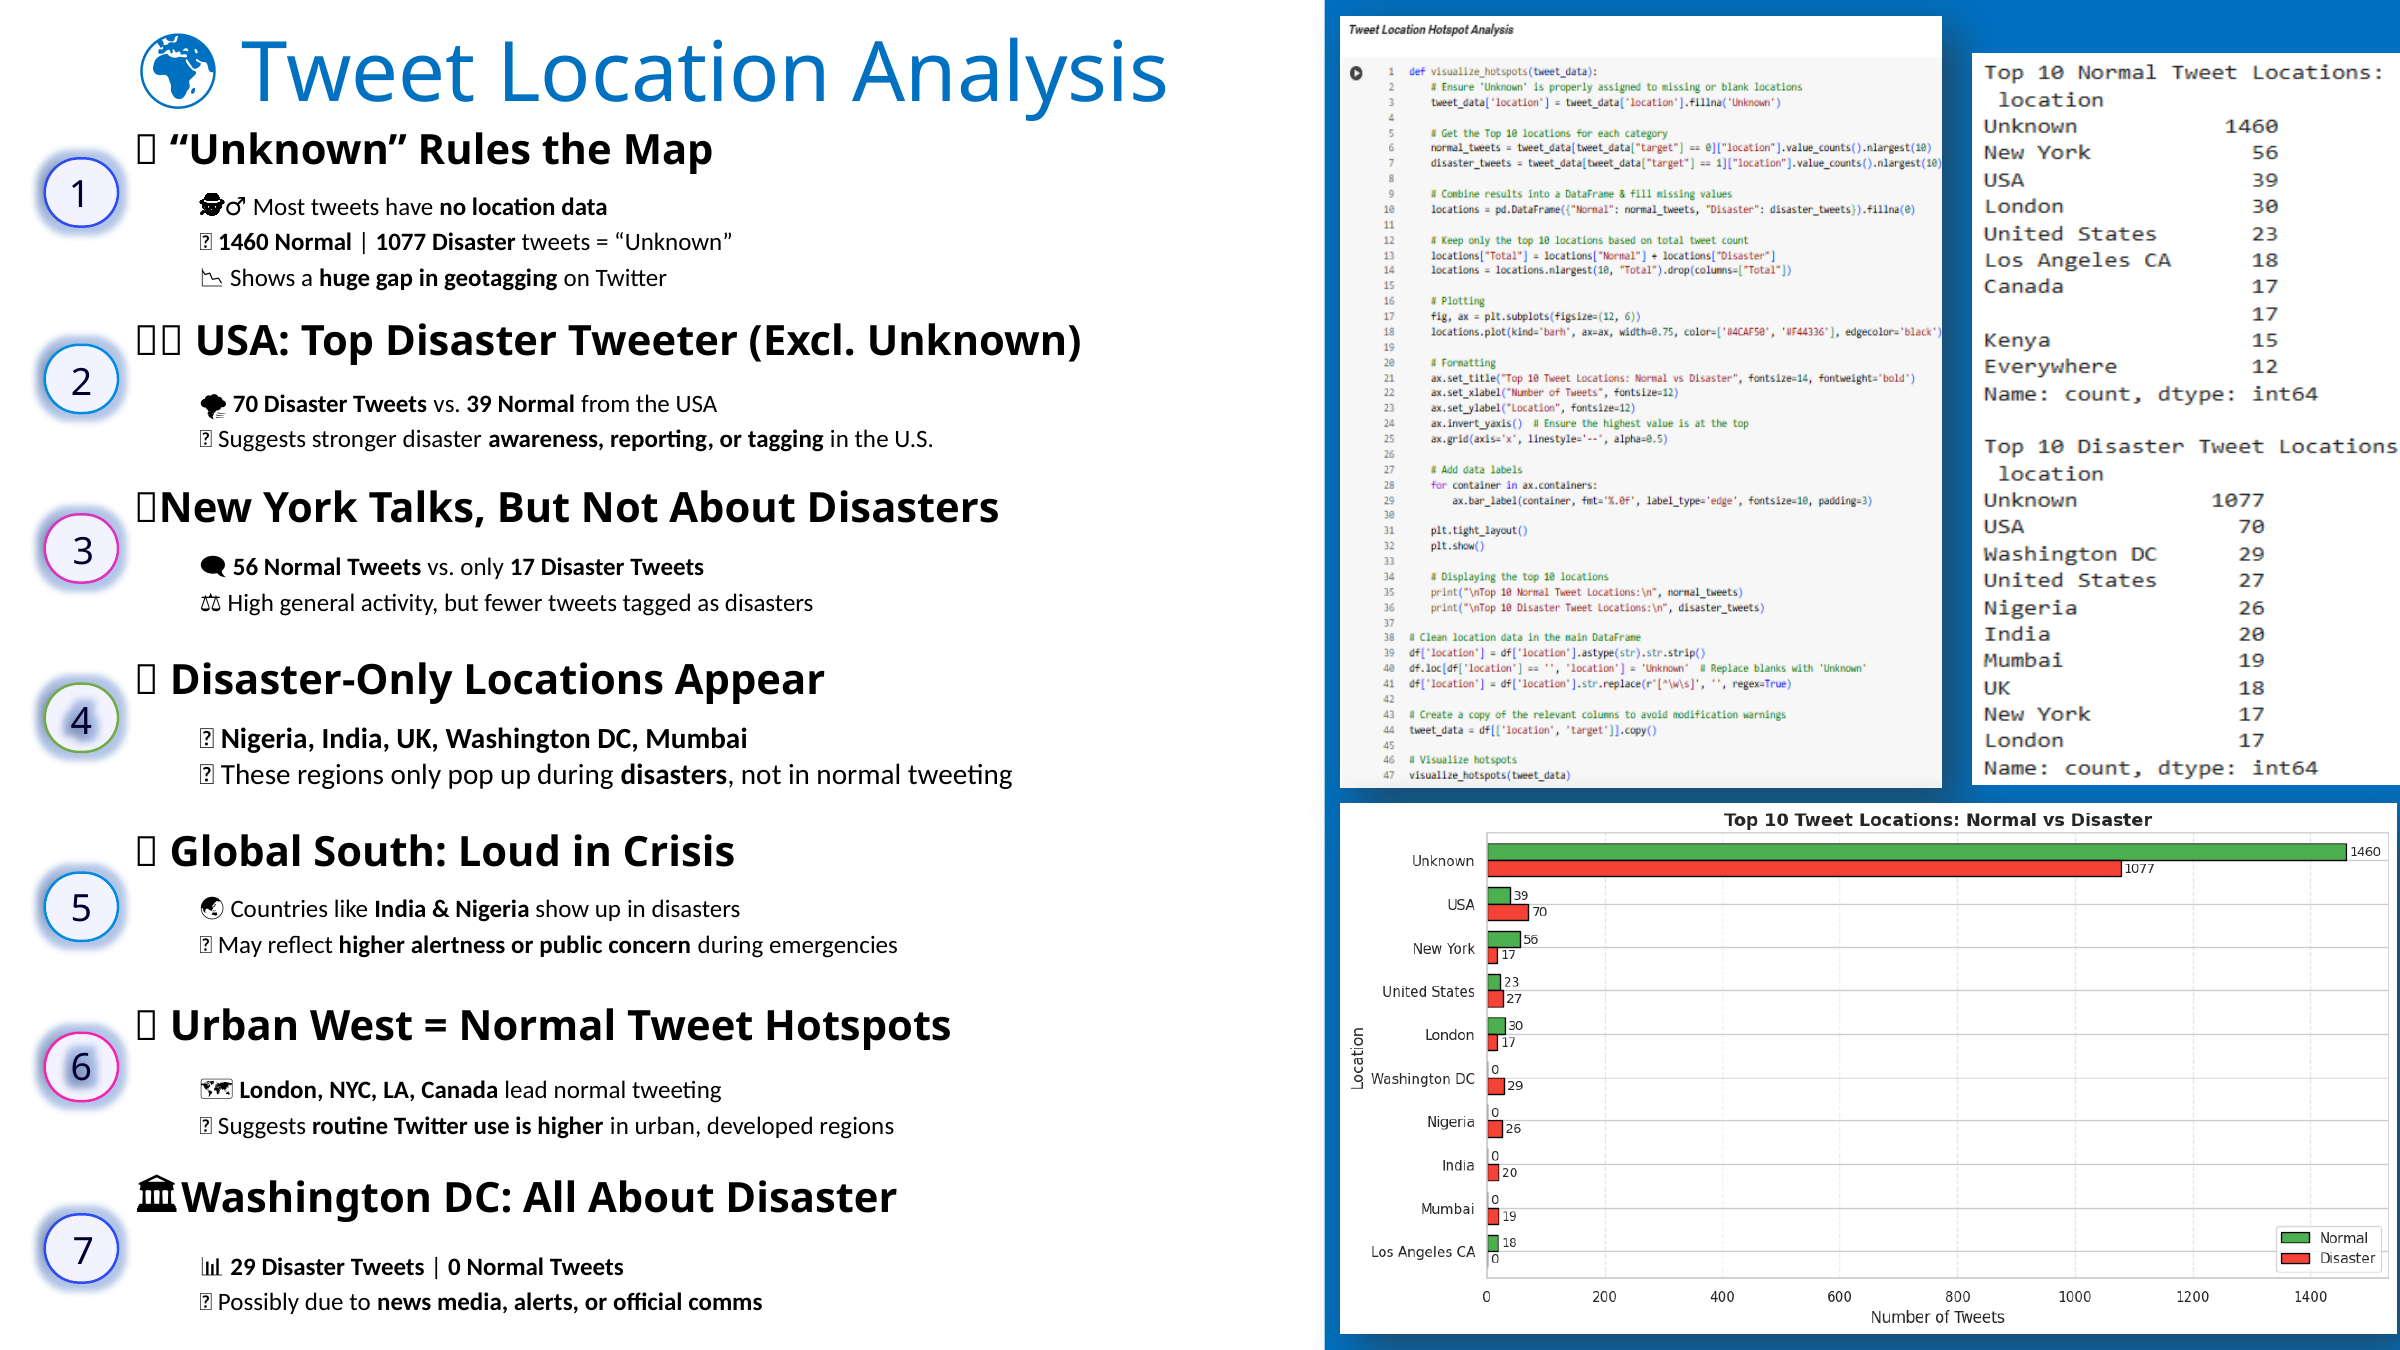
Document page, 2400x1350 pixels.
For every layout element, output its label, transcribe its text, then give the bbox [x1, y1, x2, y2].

text_box [44, 1214, 119, 1283]
text_box 🕵️‍♂️ Most tweets have no location data 🔸 1460 Normal | 1077 Disaster tweets = “Unknown” 📉 Shows a huge gap in geotagging on Twitter [199, 184, 777, 286]
text_box 📣 Global South: Loud in Crisis [133, 842, 400, 876]
text_box 📍 “Unknown” Rules the Map [134, 140, 413, 166]
text_box 🌆 Urban West = Normal Tweet Hotspots [134, 1015, 400, 1050]
picture [1340, 15, 1942, 788]
text_box 6 [71, 1057, 91, 1089]
text_box [44, 872, 119, 941]
text_box 7 [73, 1240, 93, 1273]
text_box 🗺️ London, NYC, LA, Canada lead normal tweeting 💡 Suggests routine Twitter use is higher in urban, developed regions [199, 1068, 938, 1139]
text_box 1 [70, 184, 90, 217]
text_box 🇺🇸 USA: Top Disaster Tweeter (Excl. Unknown) [134, 331, 400, 365]
text_box 2 [71, 371, 92, 404]
text_box 🗨️ 56 Normal Tweets vs. only 17 Disaster Tweets ⚖️ High general activity, but fewer tweets tagged as disasters [199, 545, 851, 623]
text_box [1324, 0, 1368, 44]
text_box 📍 Nigeria, India, UK, Washington DC, Mumbai 🚨 These regions only pop up during disasters, not in normal tweeting [199, 719, 1057, 797]
text_box [1944, 0, 2400, 53]
picture [1340, 803, 2397, 1334]
text_box [44, 158, 119, 227]
text_box [44, 1032, 119, 1097]
text_box 🏛️Washington DC: All About Disaster [133, 1188, 400, 1222]
text_box 🌪️ 70 Disaster Tweets vs. 39 Normal from the USA 🧭 Suggests stronger disaster awareness, reporting, or tagging in the U.S. [199, 381, 974, 450]
text_box 🌍 Tweet Location Analysis [12, 3, 1294, 135]
text_box 🌏 Countries like India & Nigeria show up in disasters 📢 May reflect higher alertness or public concern during emergencies [199, 887, 938, 973]
picture [1972, 53, 2400, 785]
text_box 🌐 Disaster-Only Locations Appear [134, 670, 400, 704]
text_box [1324, 1336, 1329, 1350]
text_box [44, 344, 119, 414]
text_box 🗽New York Talks, But Not About Disasters [134, 498, 400, 532]
text_box 5 [71, 897, 91, 930]
text_box [44, 683, 119, 747]
text_box 4 [71, 710, 91, 743]
text_box [44, 514, 119, 583]
text_box 📊 29 Disaster Tweets | 0 Normal Tweets 📡 Possibly due to news media, alerts, or official comms [199, 1244, 809, 1326]
text_box 3 [73, 540, 93, 573]
